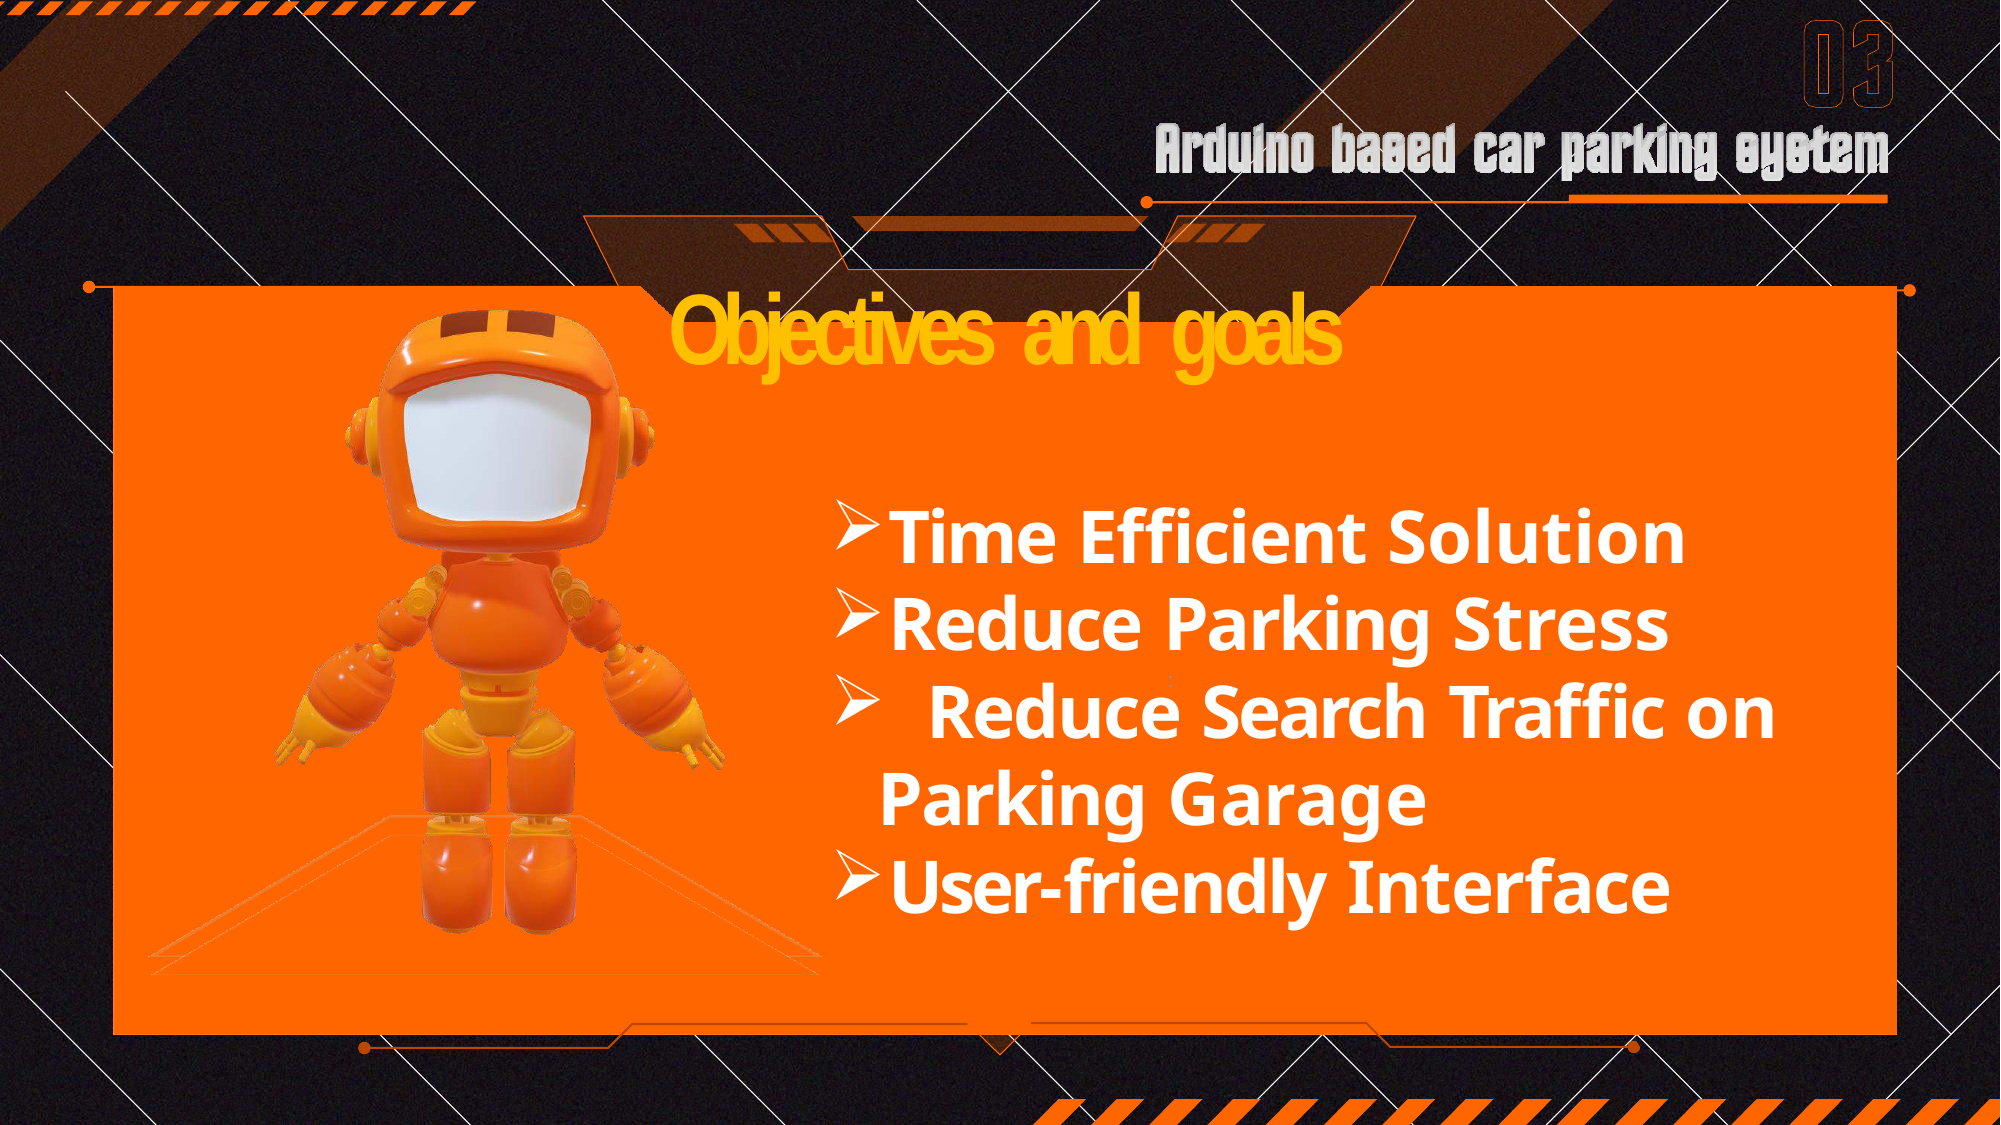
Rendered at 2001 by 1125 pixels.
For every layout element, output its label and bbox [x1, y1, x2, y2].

text_box [0, 0, 2000, 1125]
